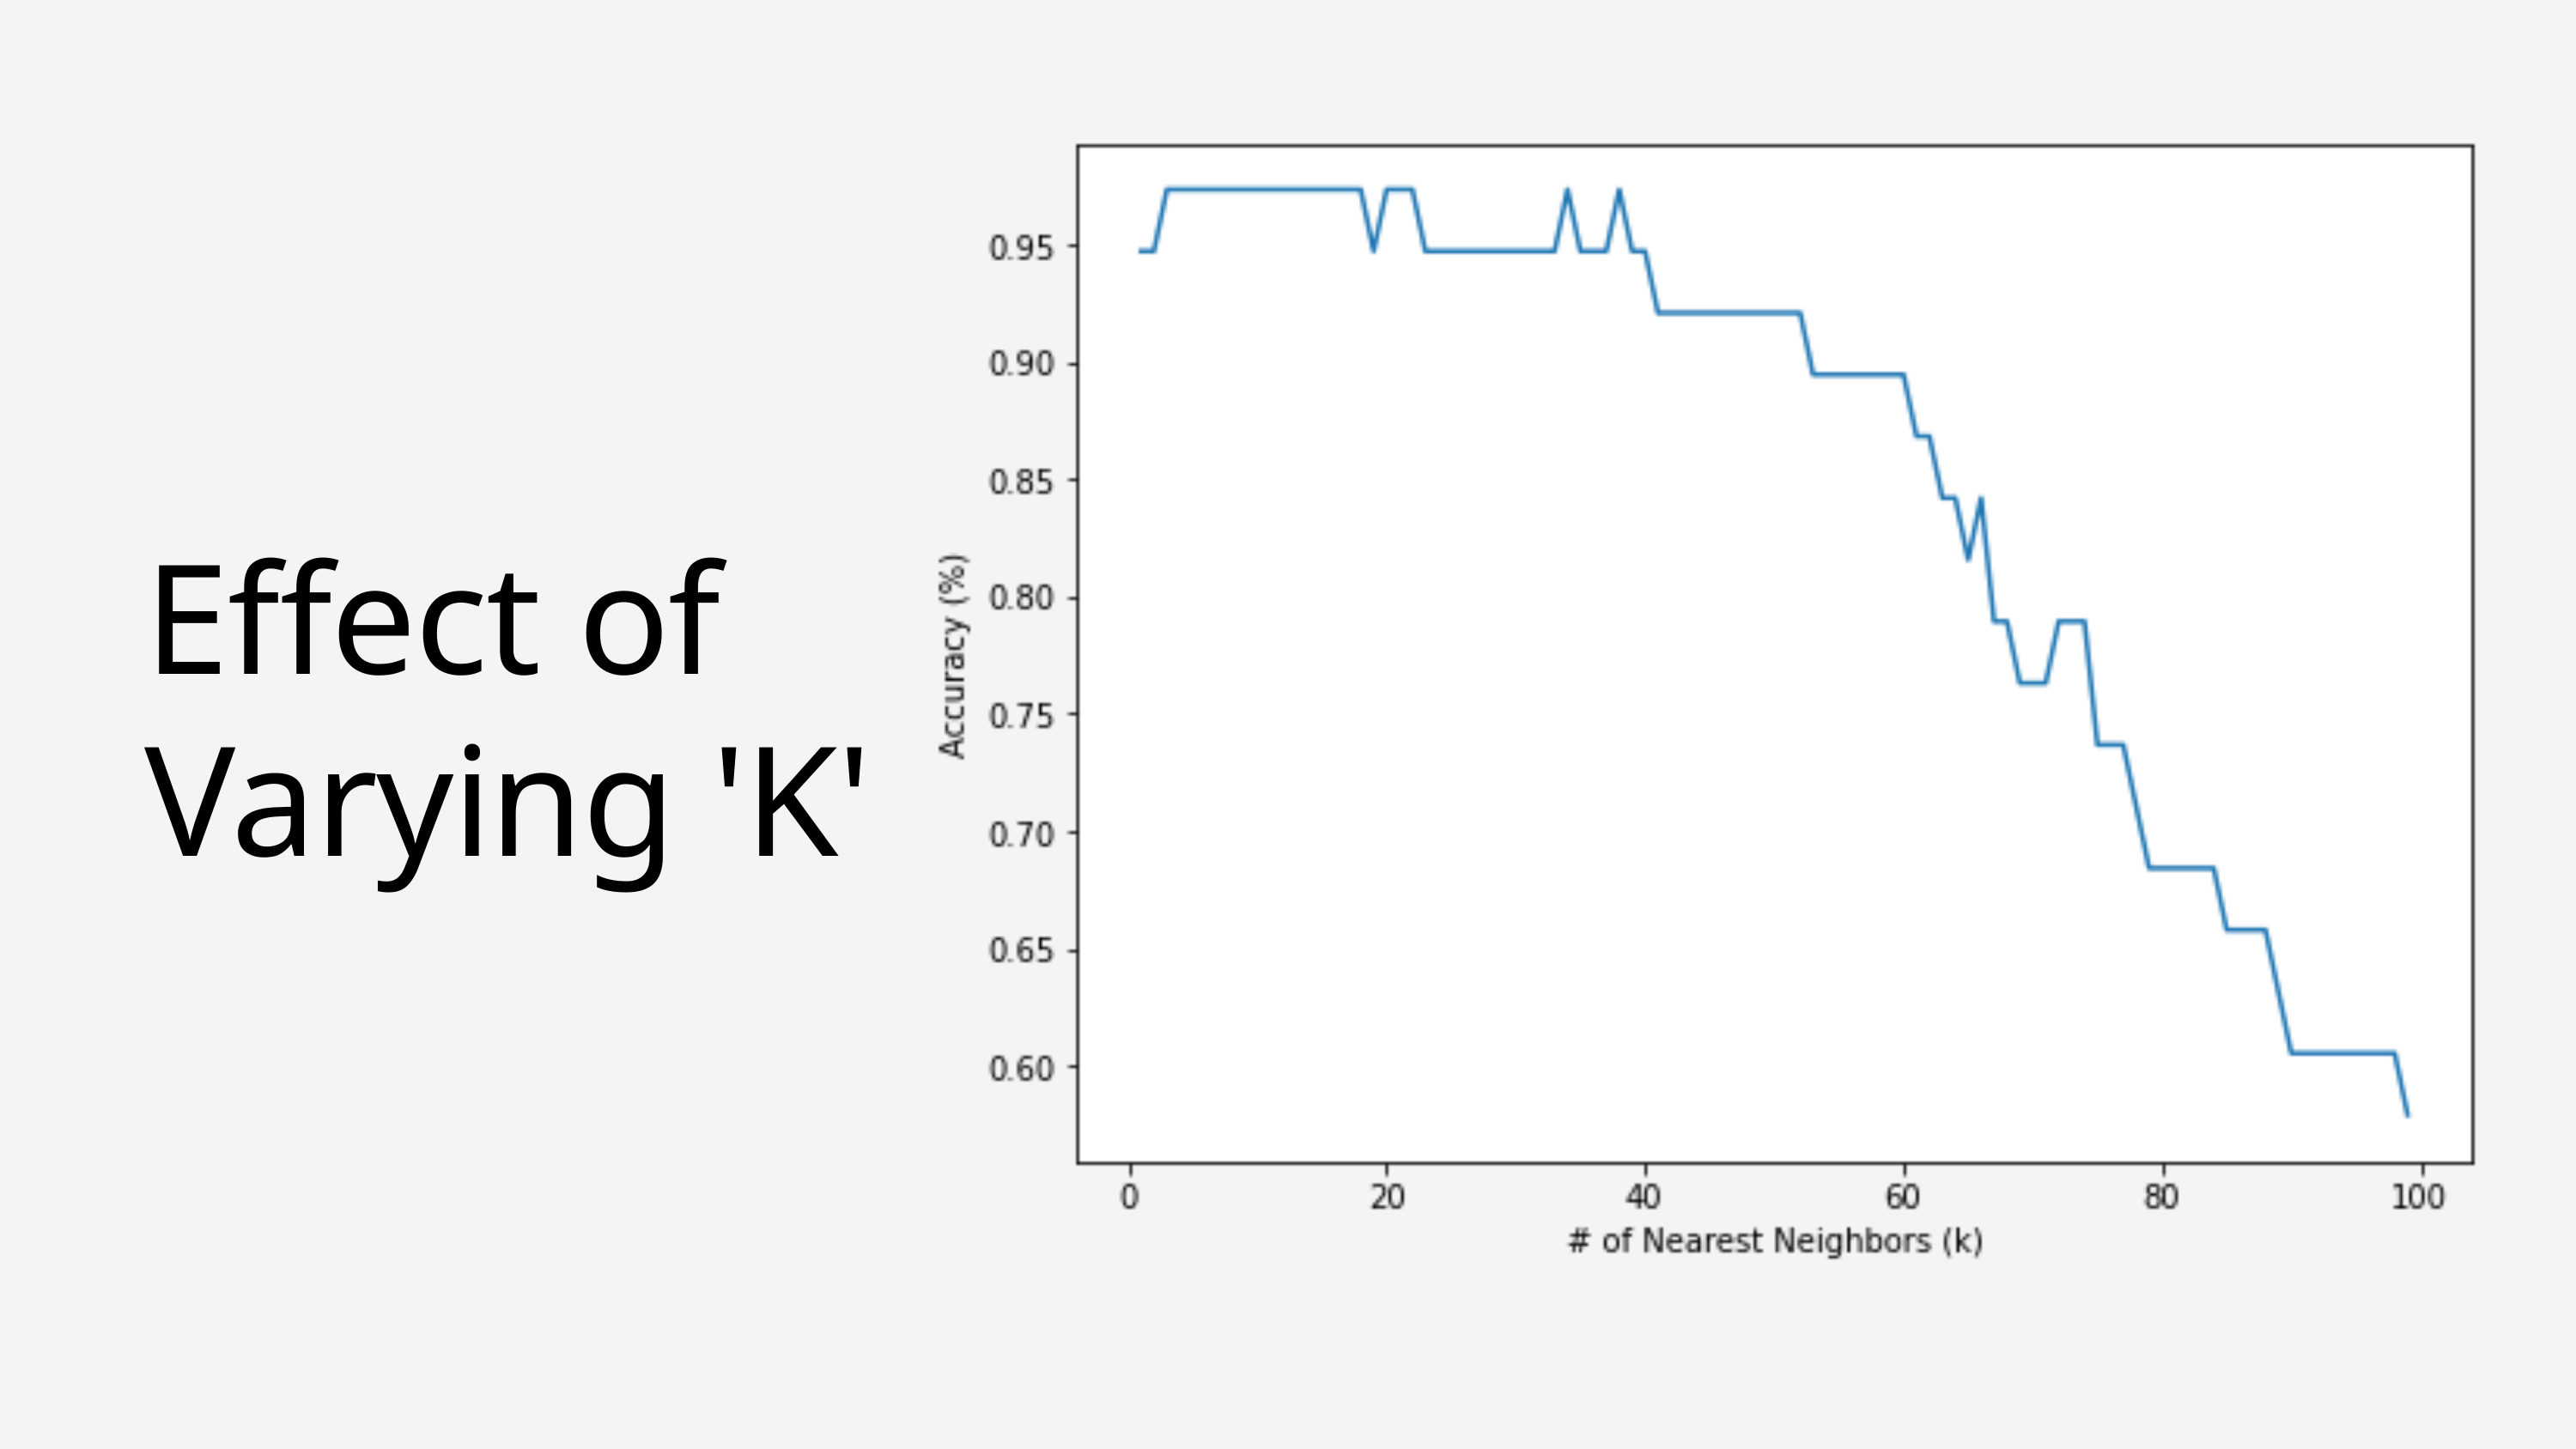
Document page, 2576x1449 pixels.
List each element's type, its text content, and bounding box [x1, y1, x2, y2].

text_box Effect of Varying 'K' [144, 521, 916, 887]
picture [920, 124, 2494, 1282]
